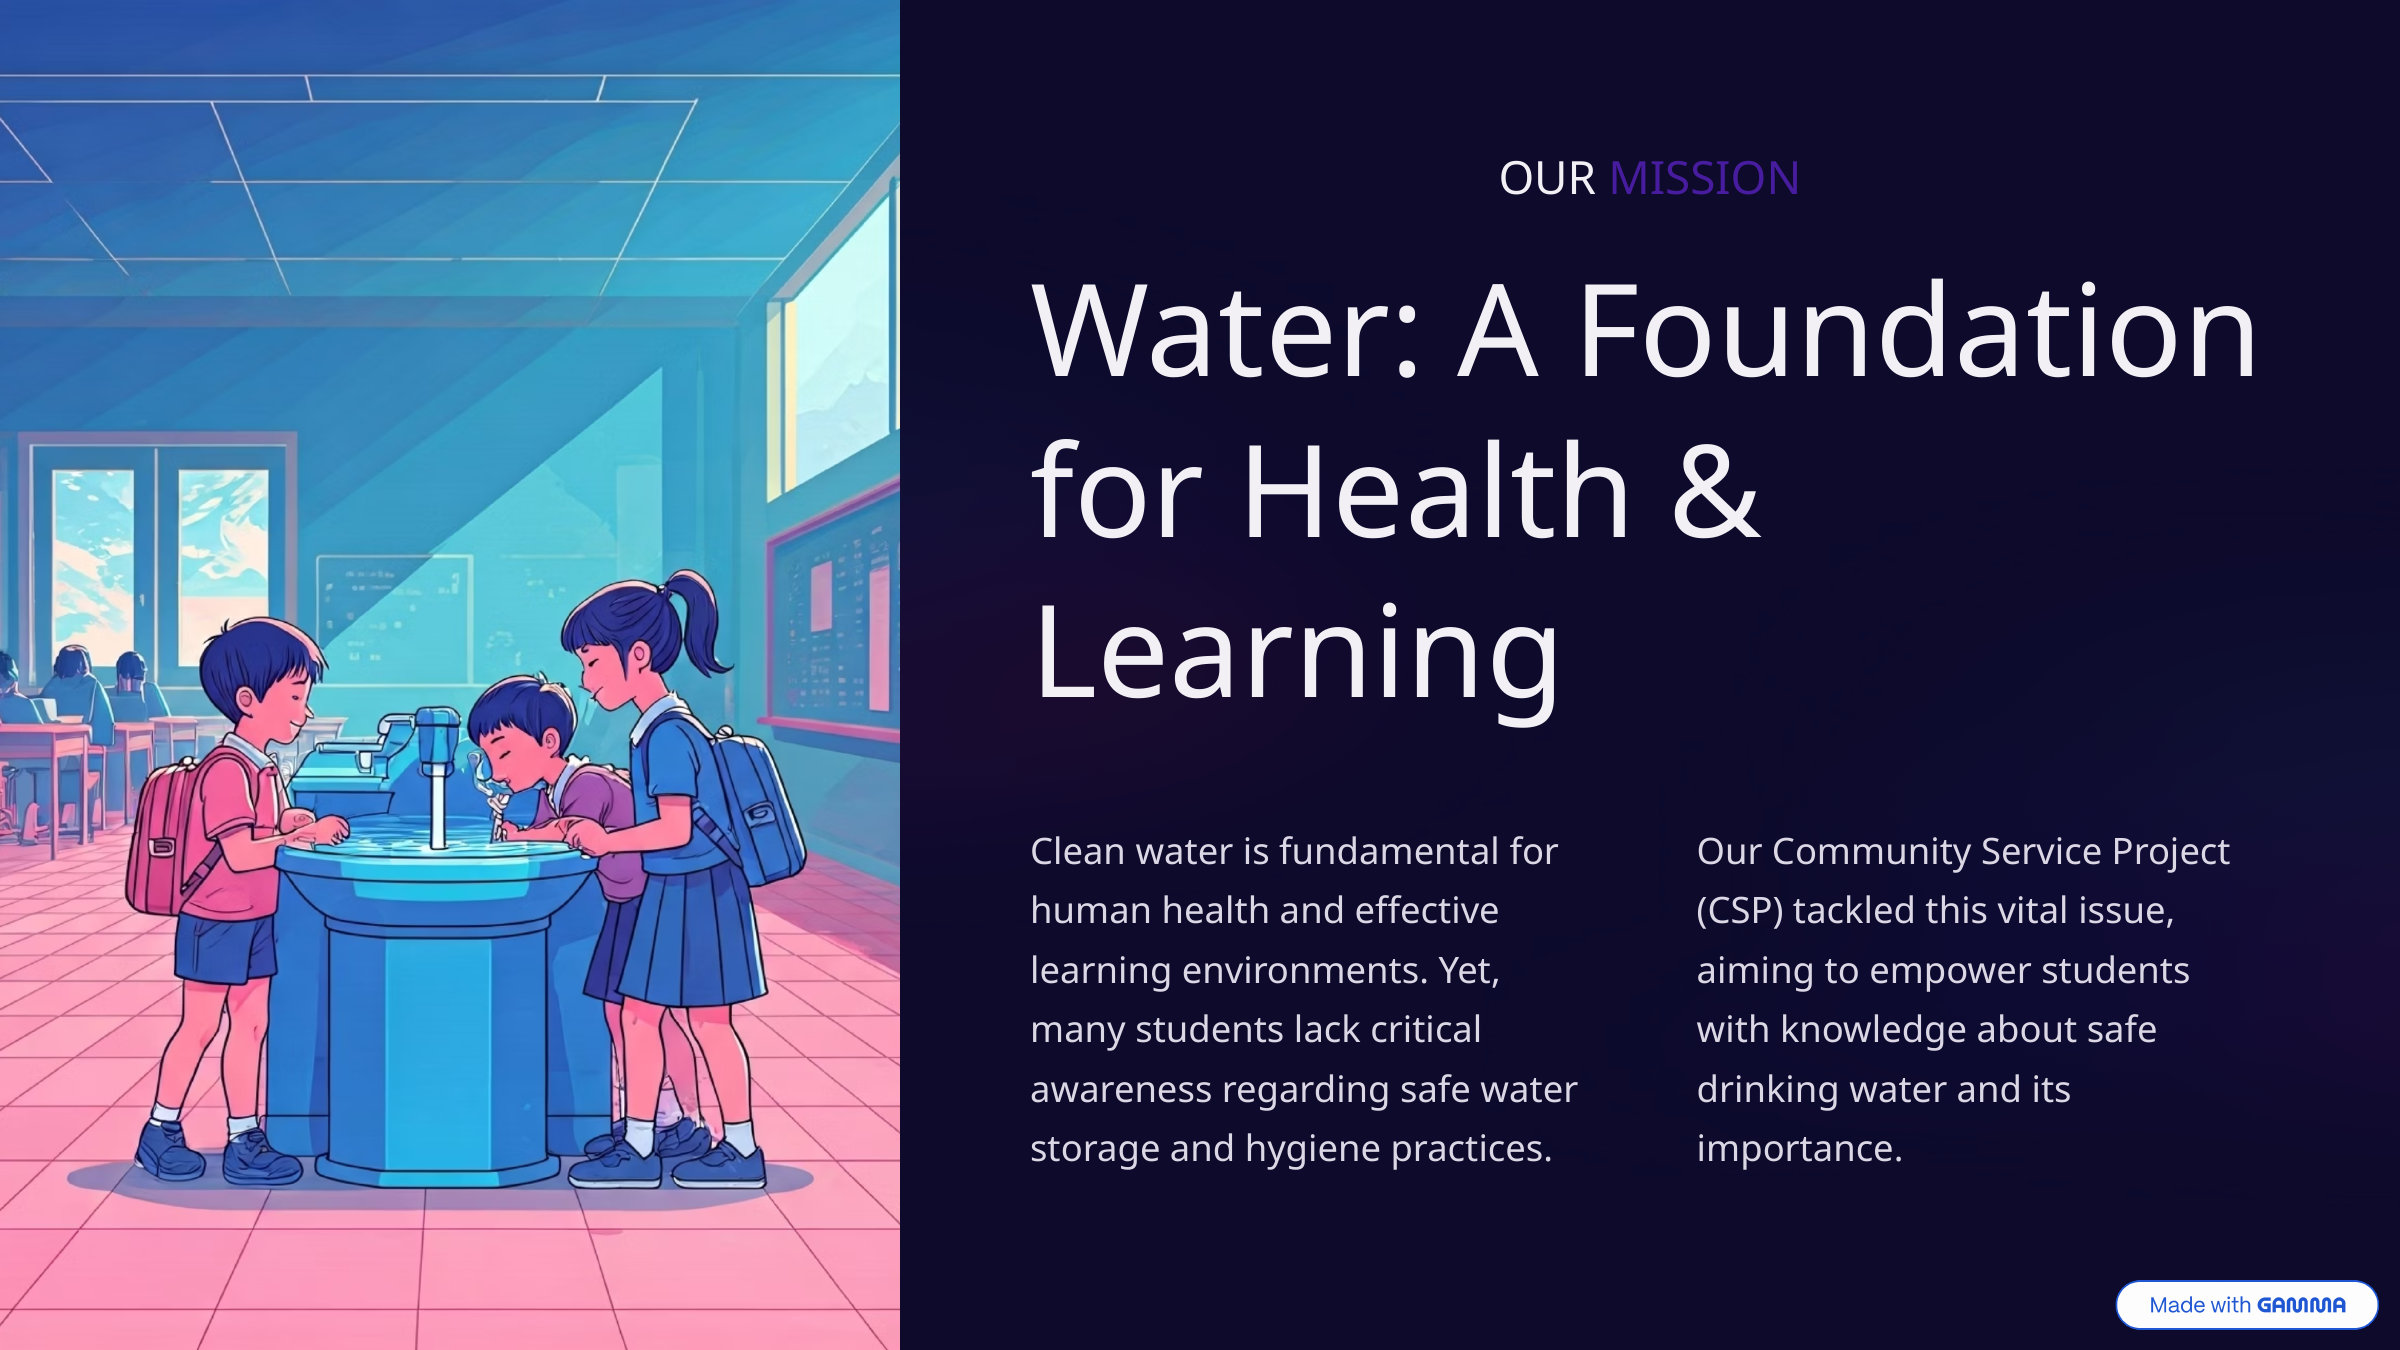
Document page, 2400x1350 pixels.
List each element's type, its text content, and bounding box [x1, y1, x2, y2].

picture [0, 0, 900, 1350]
text_box Our Community Service Project (CSP) tackled this vital issue, aiming to empower students with knowledge about safe drinking water and its importance. [1696, 812, 2271, 1111]
picture [2106, 1271, 2389, 1339]
text_box OUR MISSION [1417, 146, 1883, 205]
text_box Clean water is fundamental for human health and effective learning environments. Yet, many students lack critical awareness regarding safe water storage and hygiene practices. [1030, 812, 1605, 1170]
text_box Water: A Foundation for Health & Learning [1030, 241, 2270, 724]
